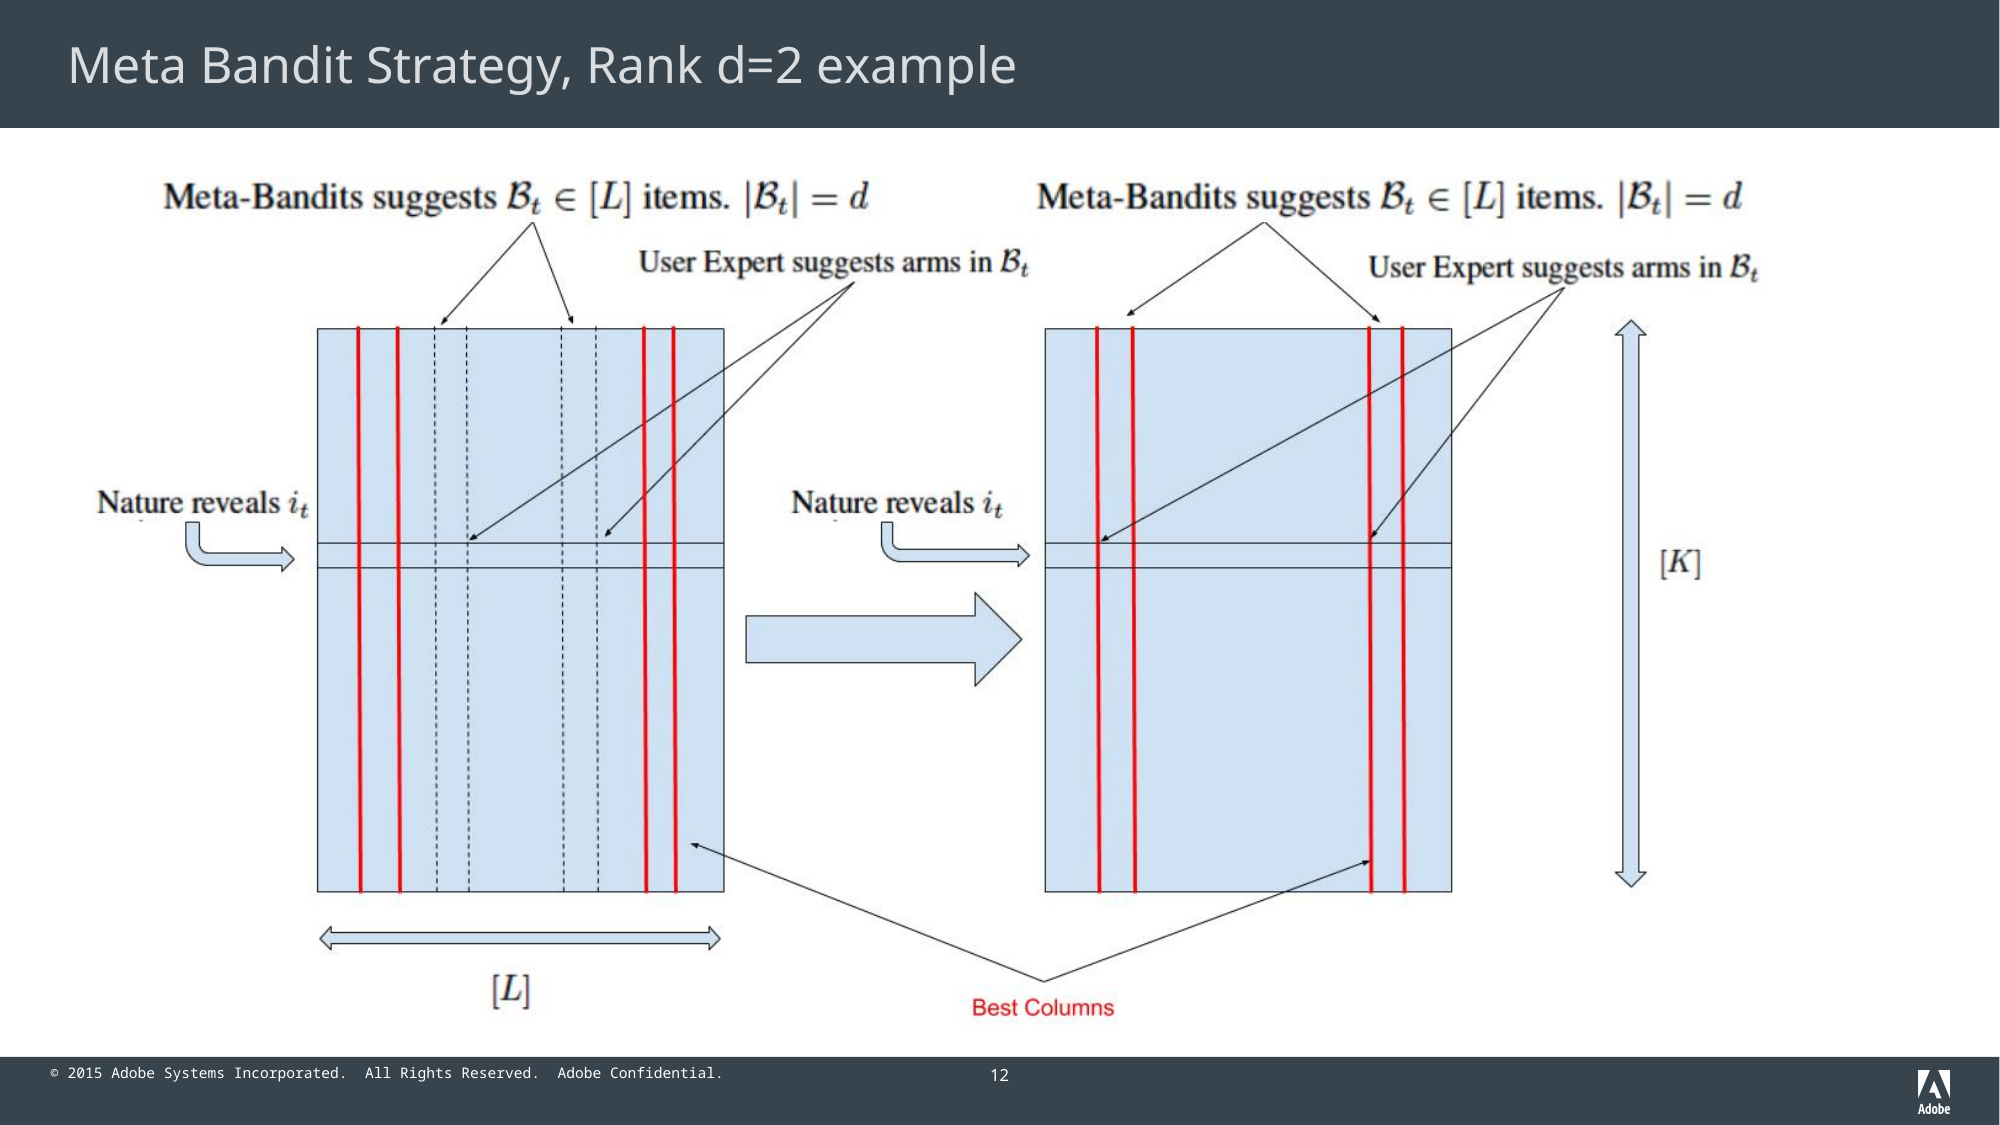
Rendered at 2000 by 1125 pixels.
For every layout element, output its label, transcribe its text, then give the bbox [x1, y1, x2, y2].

slide_number 12 [916, 1072, 1083, 1091]
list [93, 157, 1791, 1055]
picture [1918, 1070, 1950, 1114]
title Meta Bandit Strategy, Rank d=2 example [49, 30, 1950, 98]
